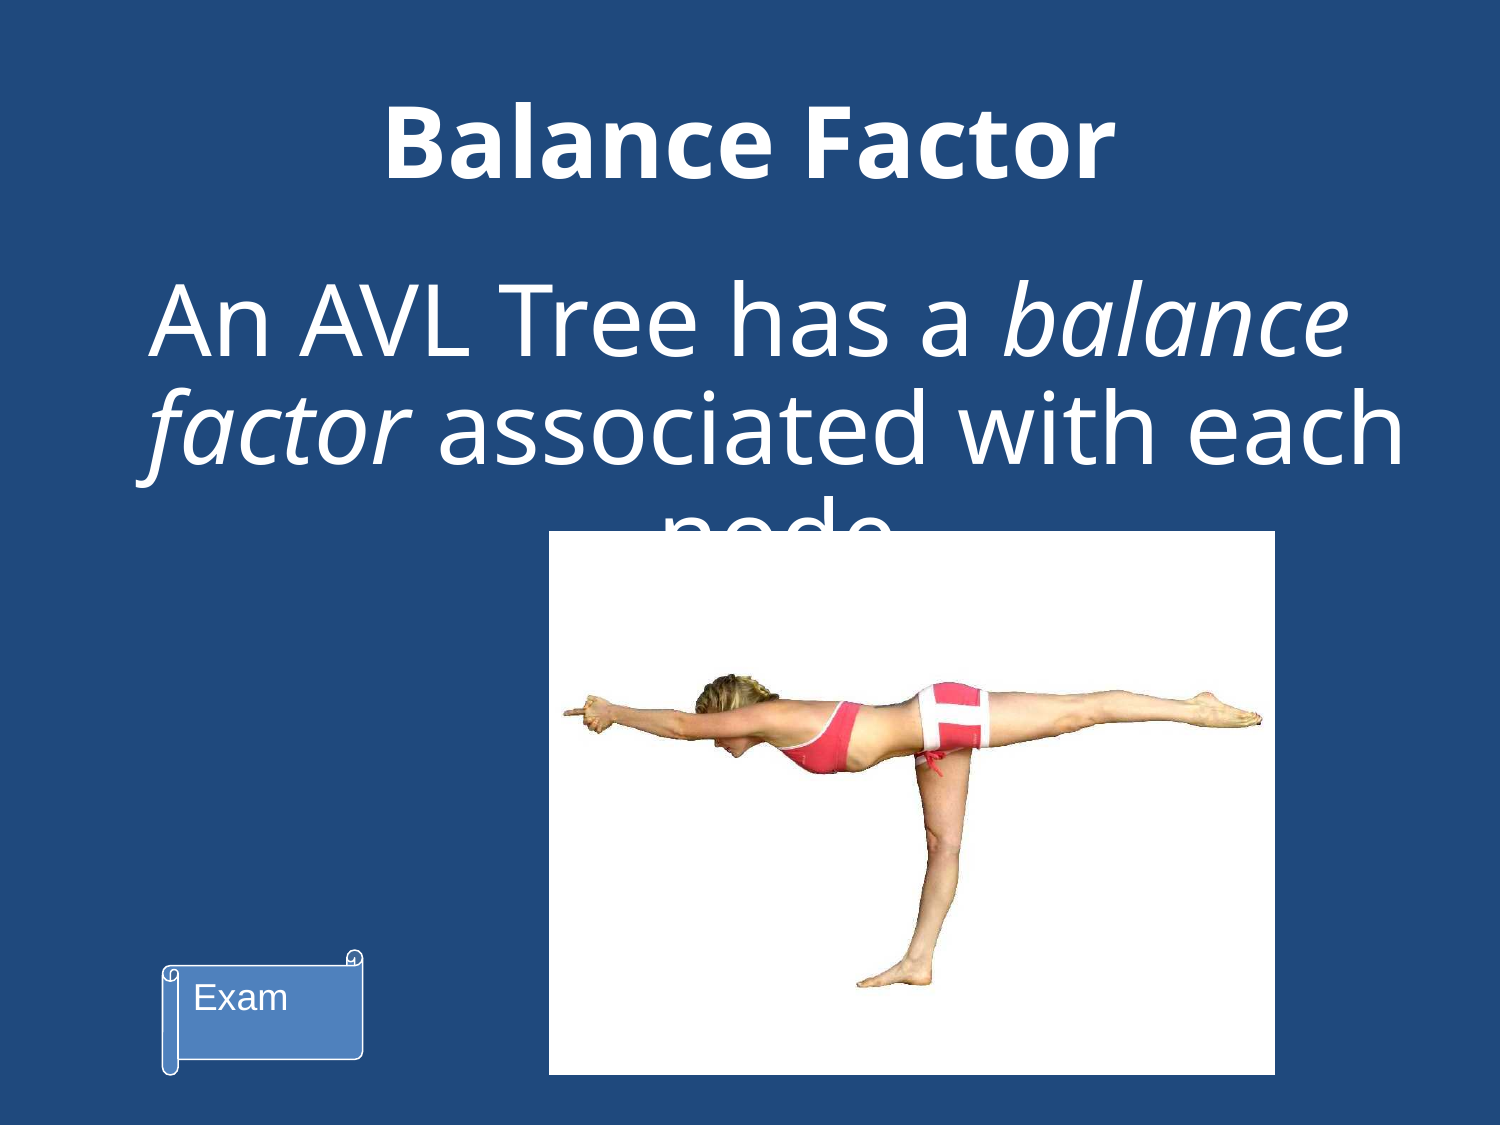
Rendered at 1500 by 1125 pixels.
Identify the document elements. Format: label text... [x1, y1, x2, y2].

title Balance Factor [75, 45, 1425, 233]
list An AVL Tree has a balance factor associated with each node [75, 262, 1425, 1005]
picture [549, 530, 1276, 1076]
text_box Exam [162, 950, 363, 1075]
